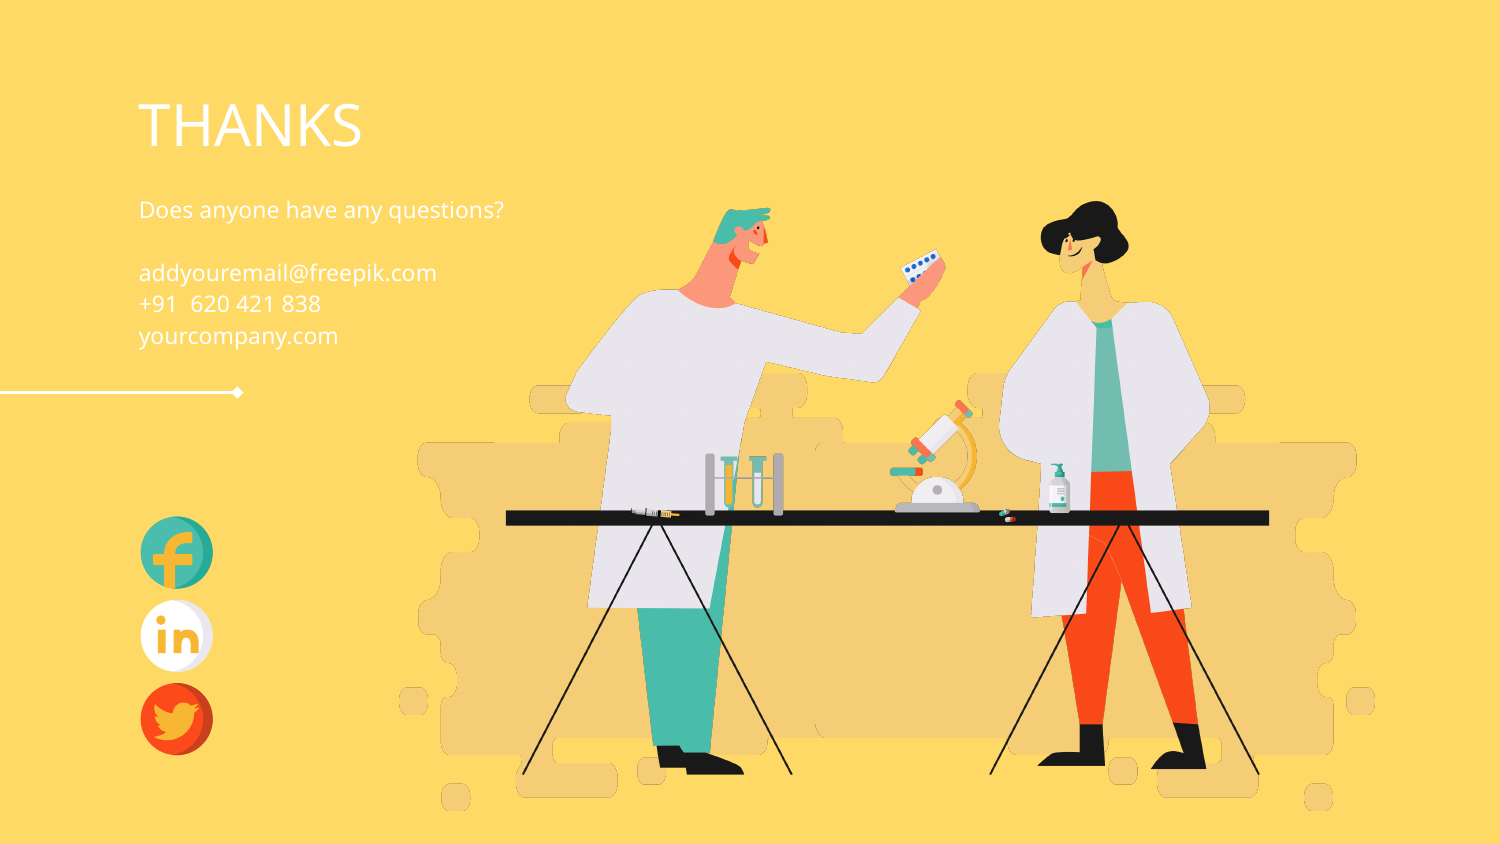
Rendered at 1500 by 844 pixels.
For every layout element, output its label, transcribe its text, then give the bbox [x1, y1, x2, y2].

text_box [133, 513, 219, 767]
picture [505, 201, 1270, 775]
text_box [140, 516, 213, 589]
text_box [140, 599, 213, 673]
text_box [399, 373, 1376, 811]
title THANKS [123, 0, 619, 174]
subtitle Does anyone have any questions? addyouremail@freepik.com +91 620 421 838 yourcompany.com [123, 176, 628, 436]
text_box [140, 682, 213, 756]
